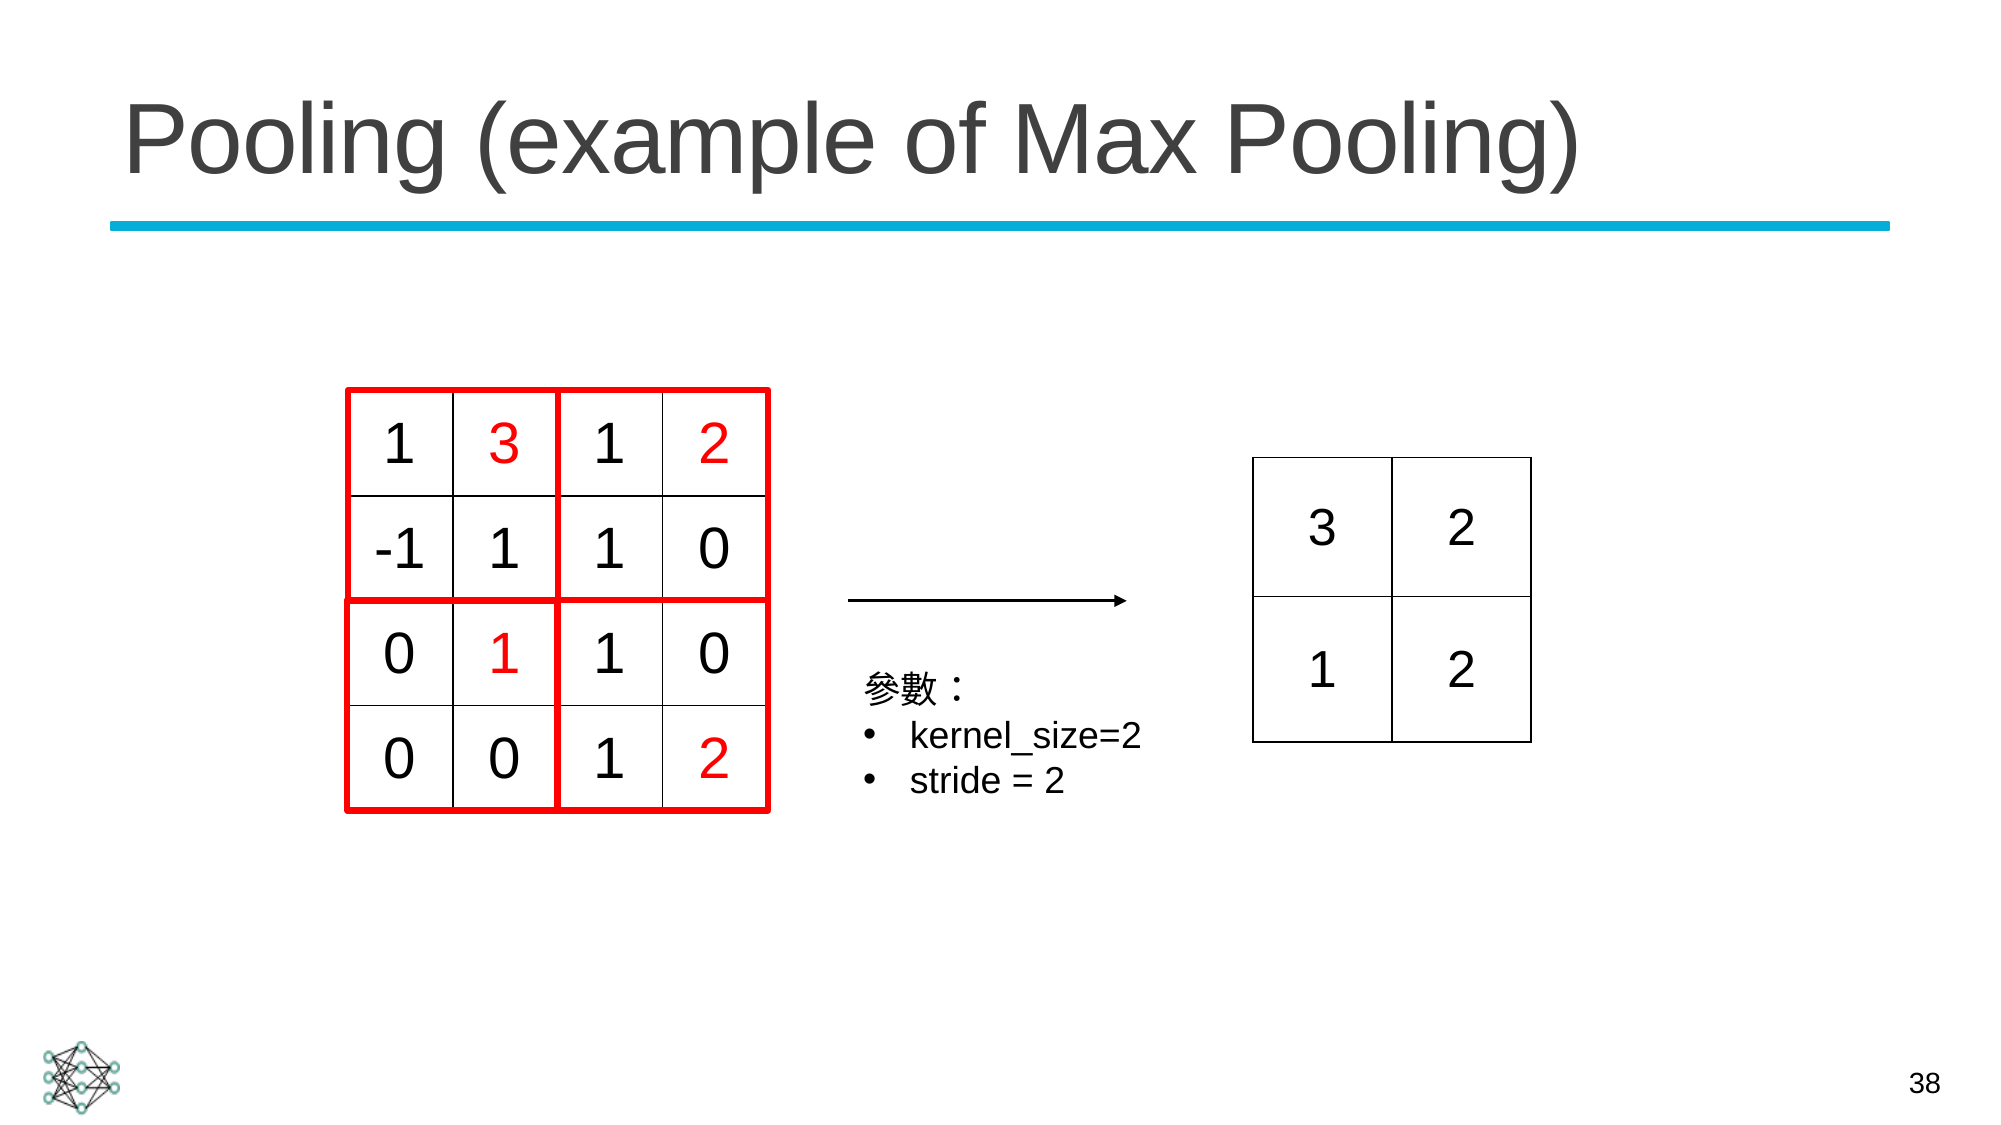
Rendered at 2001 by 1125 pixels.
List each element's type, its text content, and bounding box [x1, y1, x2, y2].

text_box [346, 389, 556, 599]
text_box 參數： kernel_size=2 stride = 2 [848, 658, 1300, 809]
table_header 3 [1254, 458, 1391, 596]
title Pooling (example of Max Pooling) [107, 58, 1899, 228]
text_box [556, 599, 769, 812]
table_header 2 [1393, 458, 1530, 596]
text_box [346, 599, 556, 812]
text_box [556, 388, 769, 599]
slide_number 38 [1740, 1052, 1957, 1113]
table_cell 2 [1393, 597, 1530, 741]
picture [43, 1041, 120, 1116]
table_cell 1 [1254, 597, 1391, 741]
